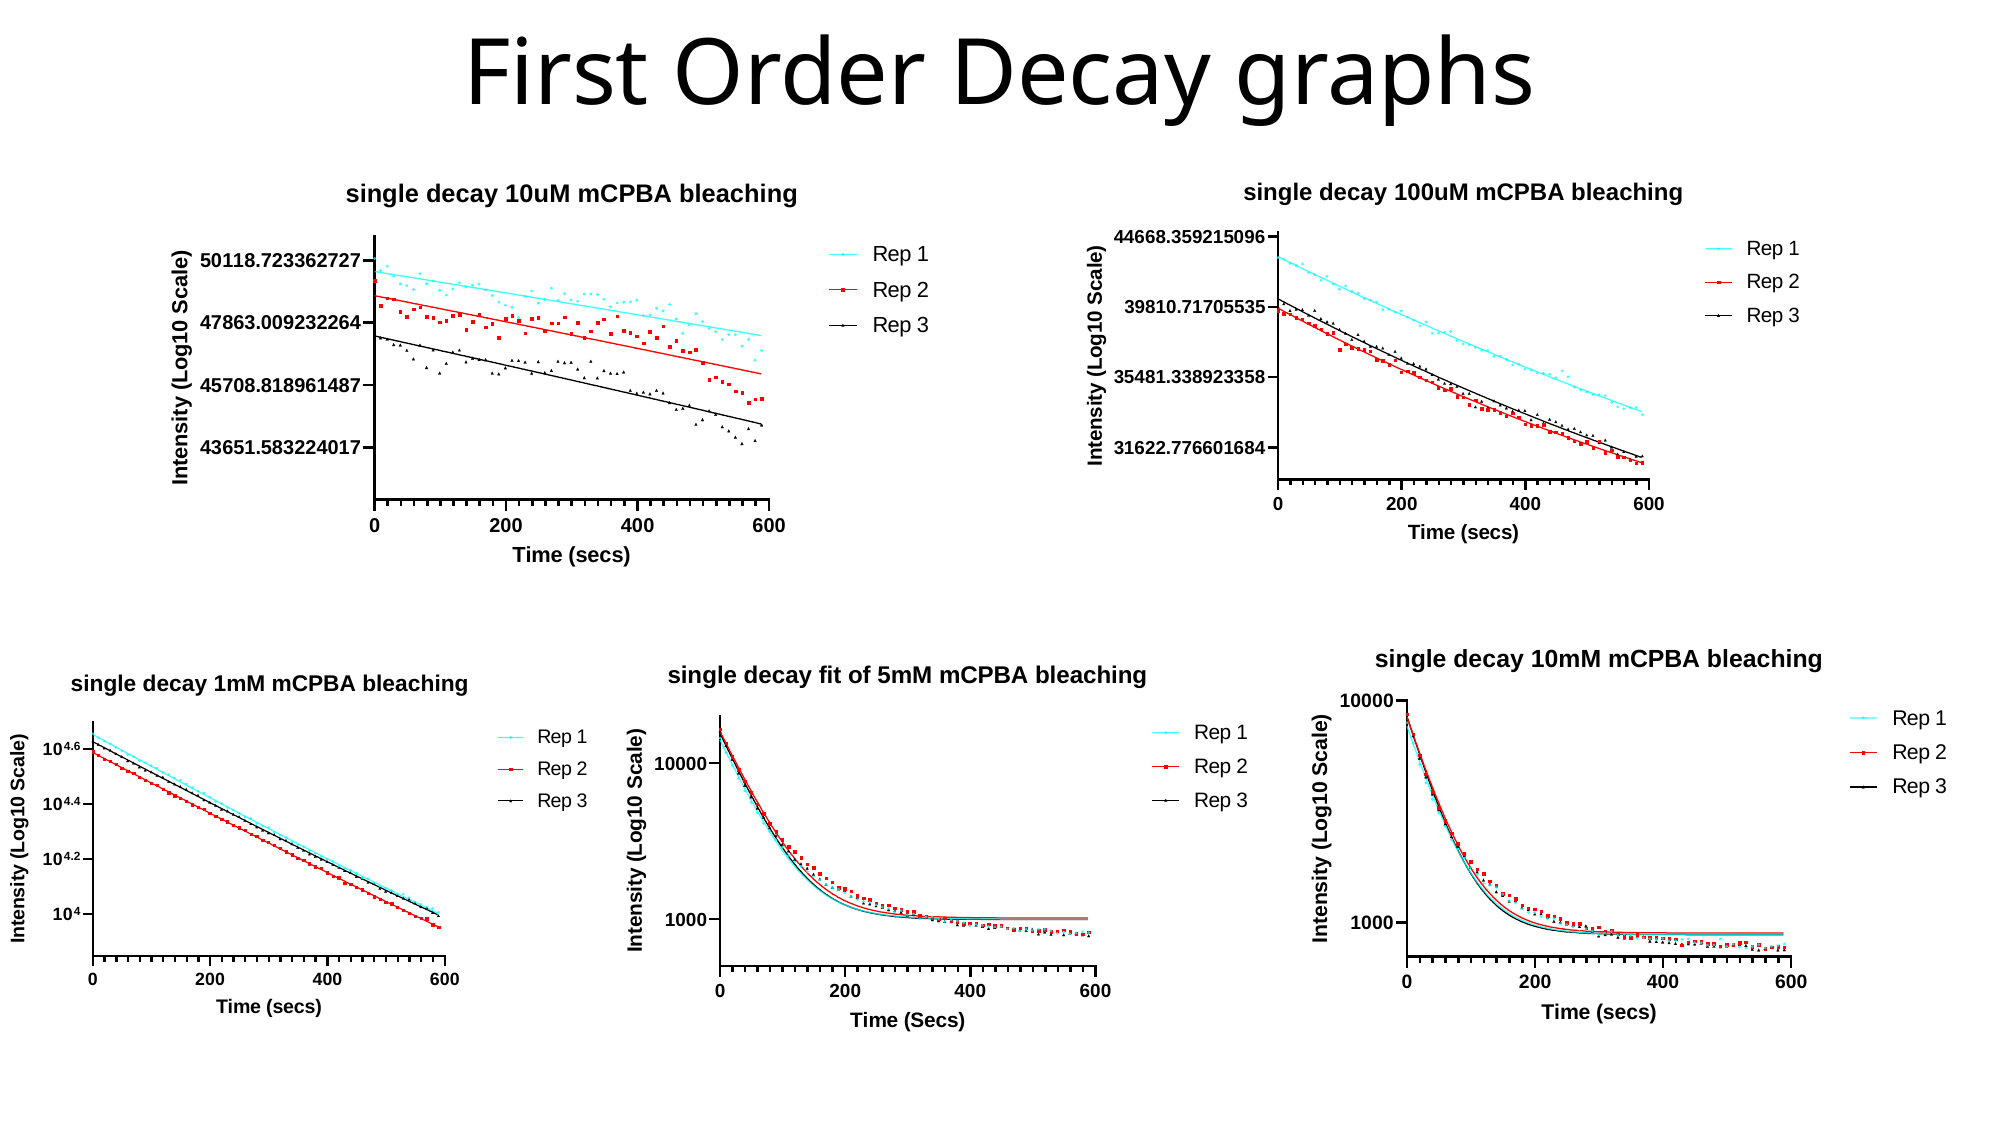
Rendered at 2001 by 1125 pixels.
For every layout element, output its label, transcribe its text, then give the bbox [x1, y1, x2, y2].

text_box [0, 653, 605, 1058]
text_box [1288, 626, 1966, 1067]
title First Order Decay graphs [137, 0, 1863, 164]
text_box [604, 643, 1266, 1051]
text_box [147, 160, 948, 612]
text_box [1064, 160, 1818, 586]
